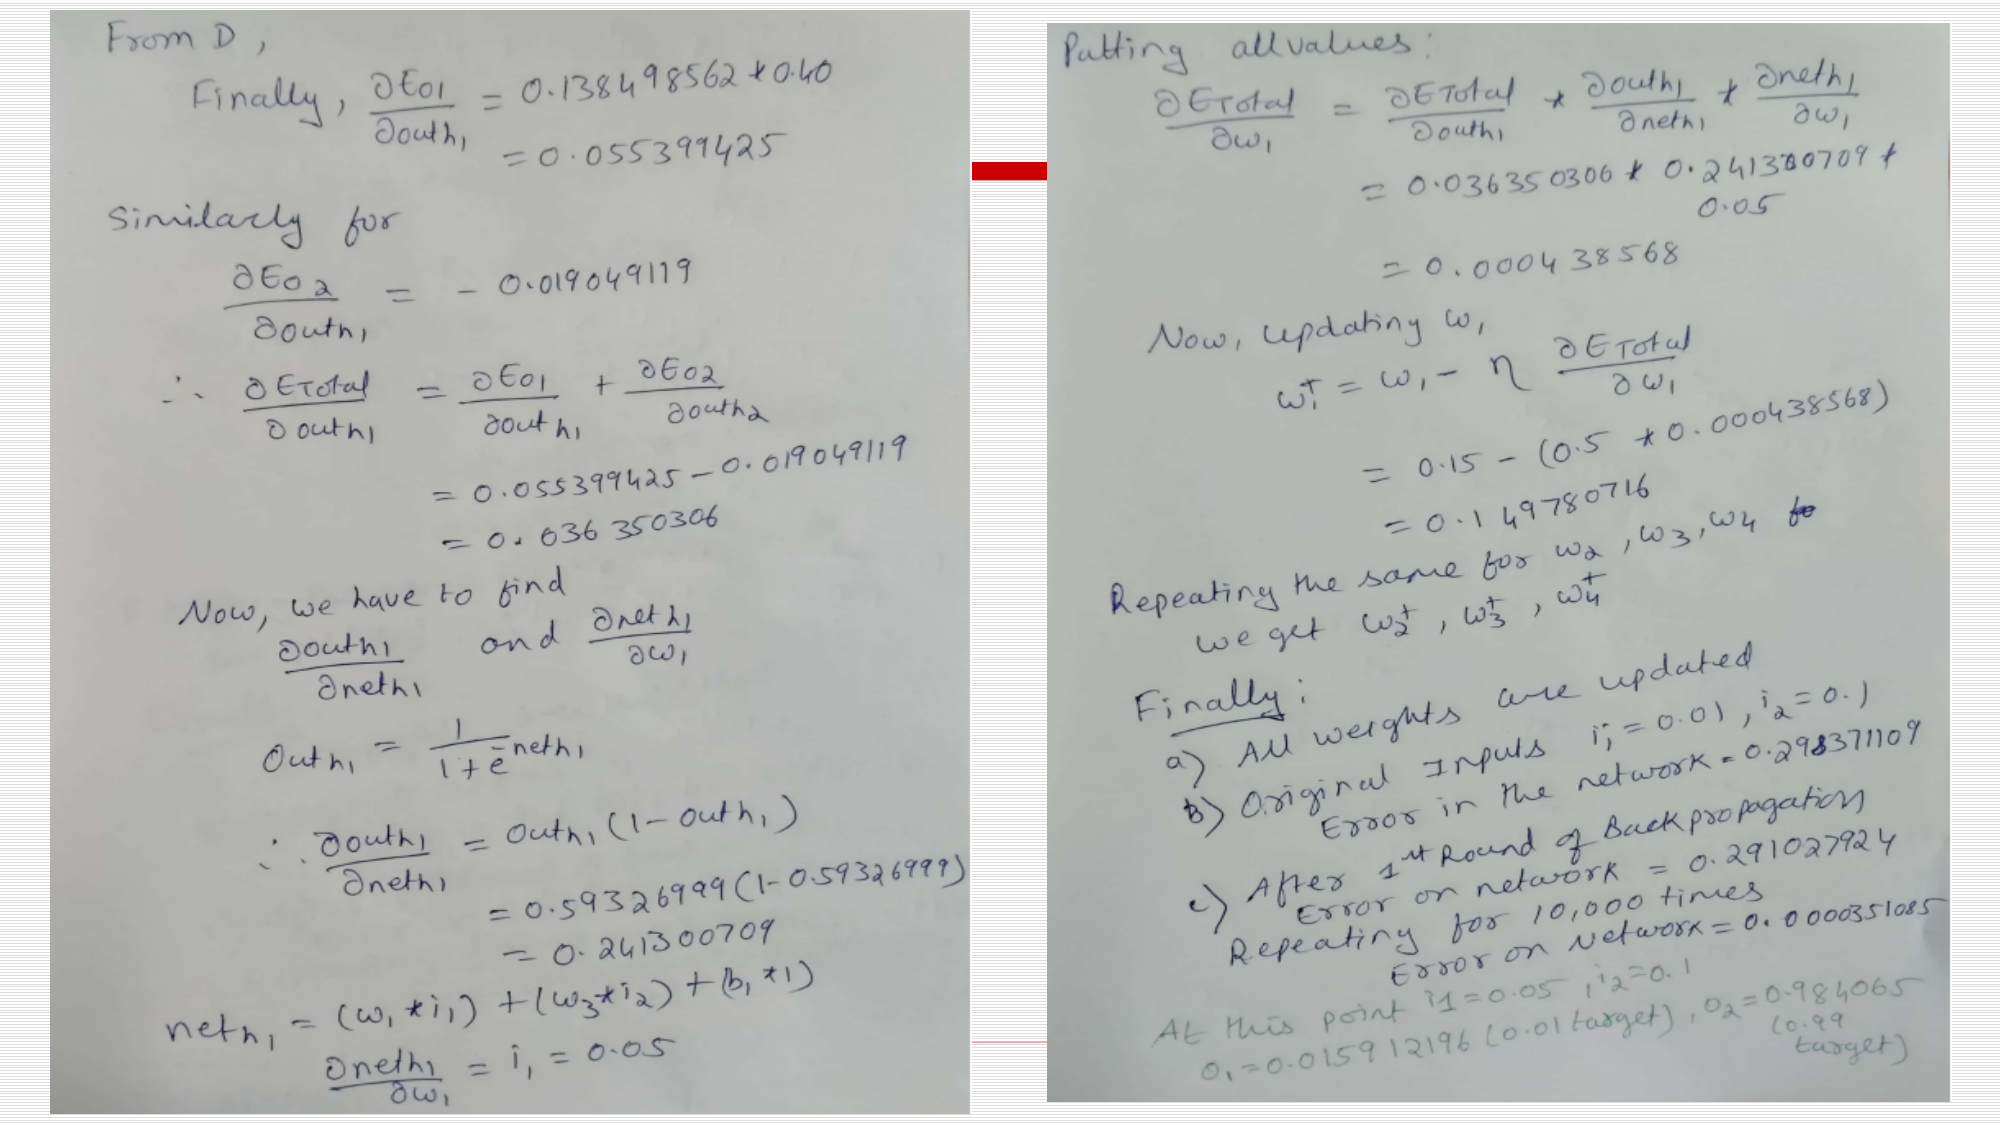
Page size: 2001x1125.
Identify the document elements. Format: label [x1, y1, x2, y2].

picture [1047, 23, 1953, 1102]
picture [49, 10, 972, 1115]
